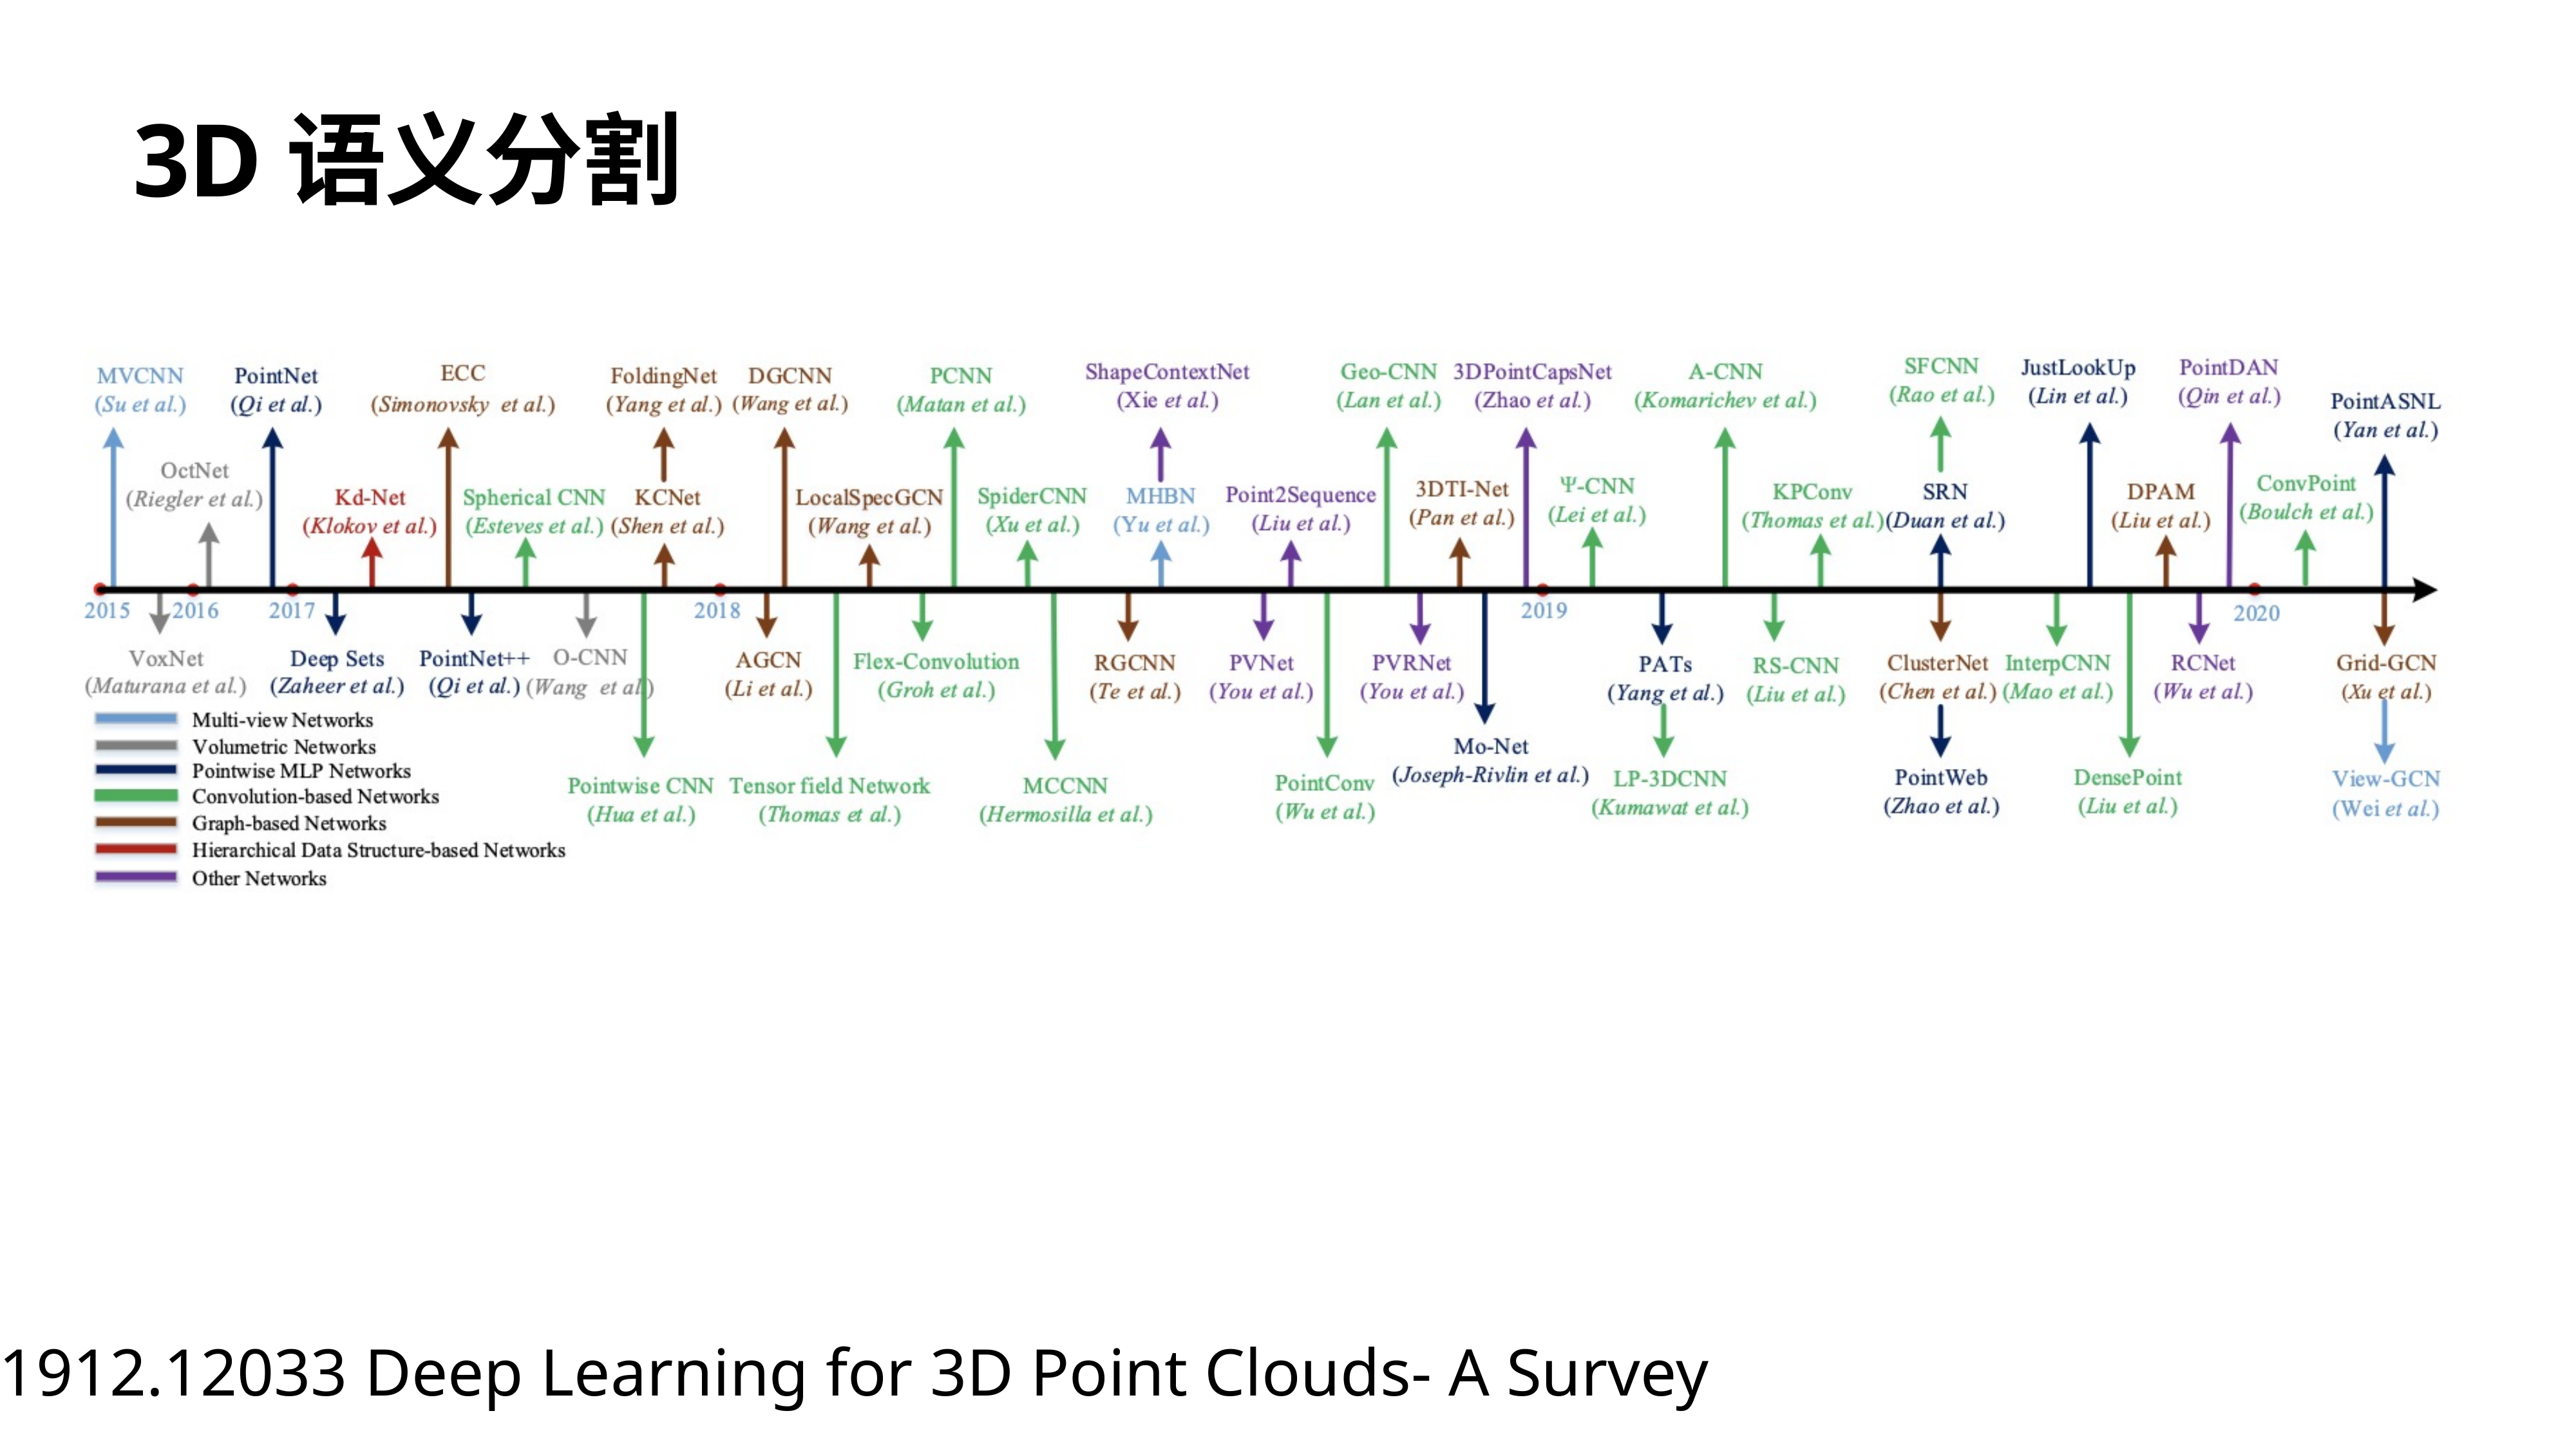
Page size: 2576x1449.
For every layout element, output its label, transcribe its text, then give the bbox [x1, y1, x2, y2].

picture [62, 327, 2481, 913]
title 3D语义分割 [127, 113, 2449, 266]
text_box 1912.12033 Deep Learning for 3D Point Clouds- A Survey [0, 1334, 1716, 1416]
